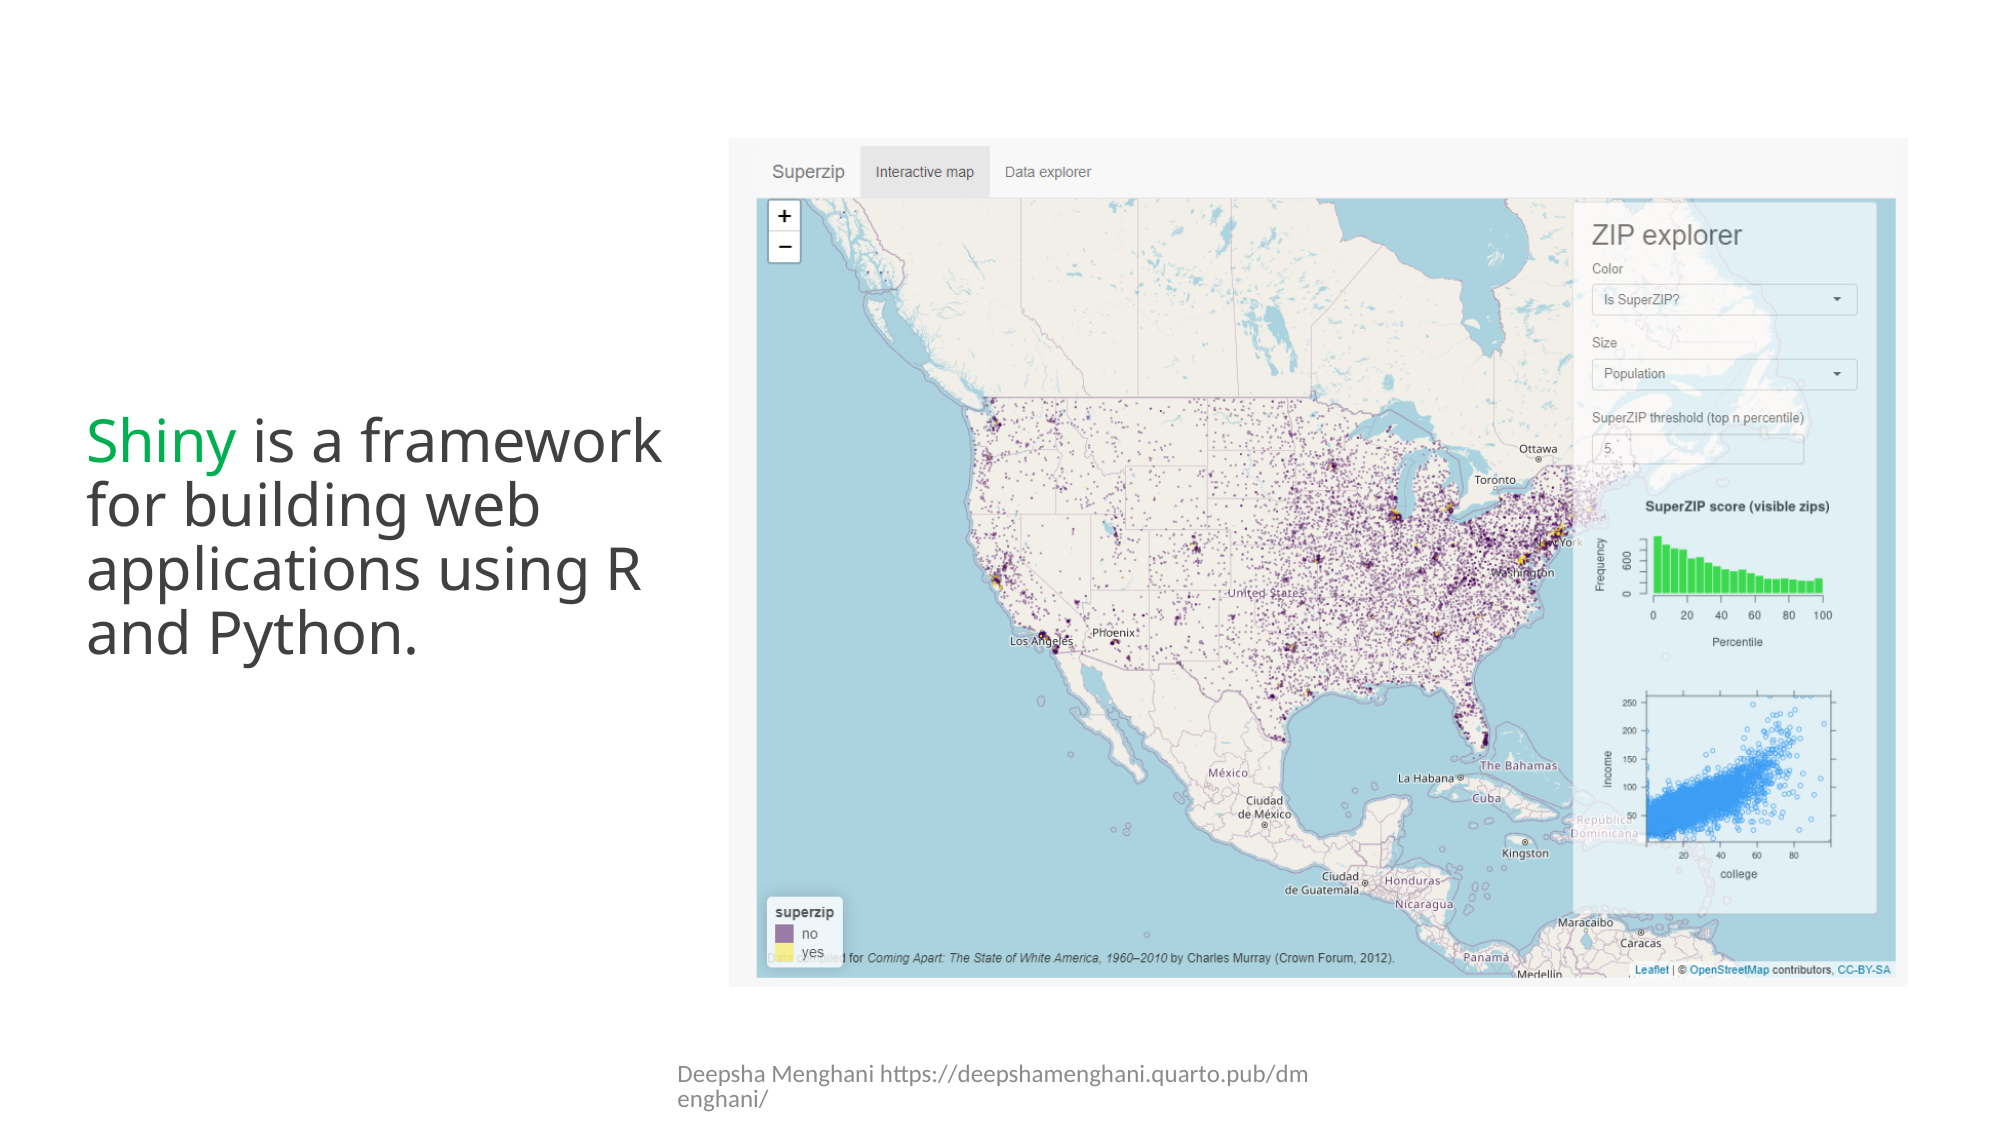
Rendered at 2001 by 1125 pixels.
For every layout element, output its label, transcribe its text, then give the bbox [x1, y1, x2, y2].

footer Deepsha Menghani https://deepshamenghani.quarto.pub/dmenghani/ [662, 1042, 1338, 1103]
picture [729, 138, 1908, 987]
list Shiny is a framework for building web applications using R and Python. [70, 403, 682, 722]
